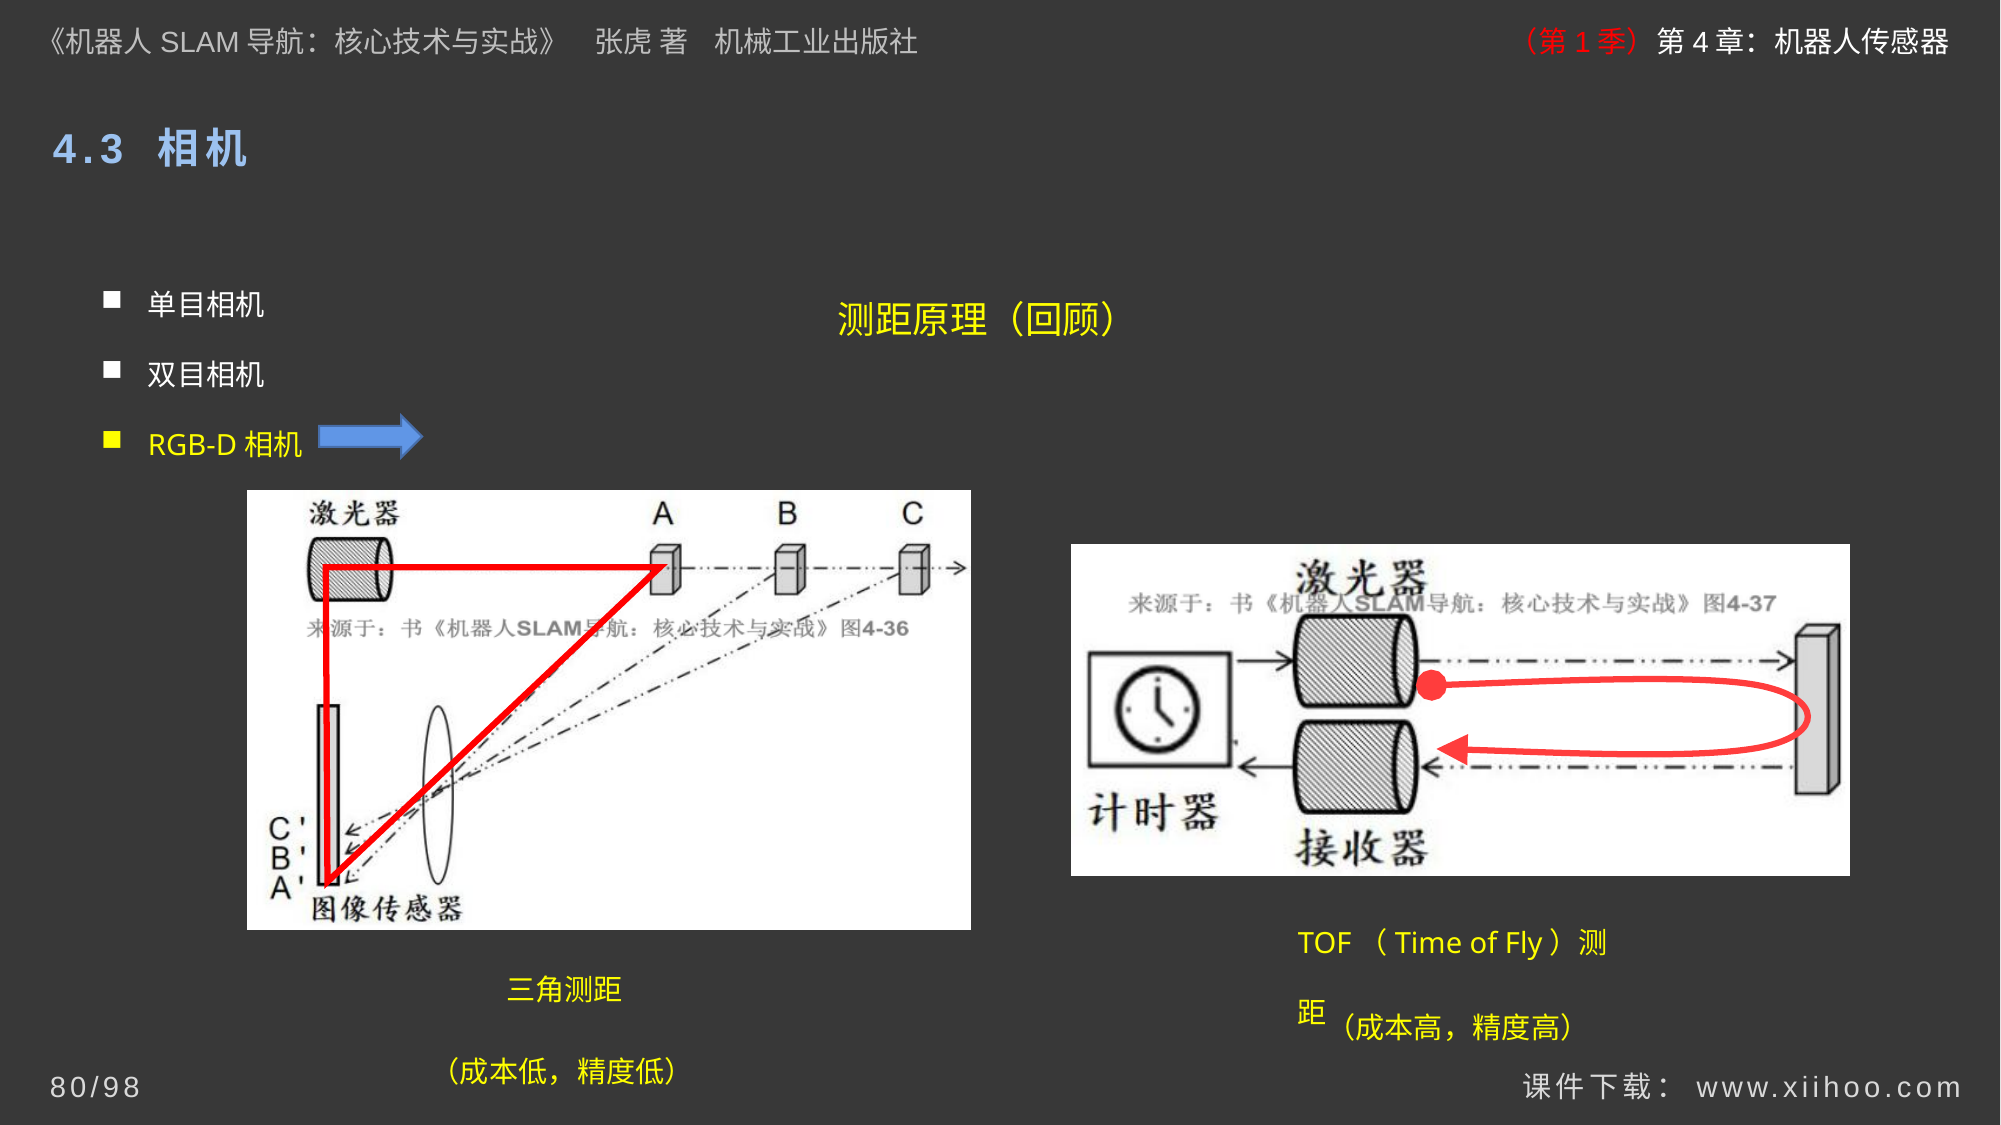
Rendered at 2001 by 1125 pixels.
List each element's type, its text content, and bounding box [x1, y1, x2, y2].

picture [0, 0, 2001, 1125]
text_box 80/98 [34, 1060, 187, 1111]
text_box （第1季）第4章：机器人传感器 [1075, 16, 1965, 66]
text_box 单目相机 双目相机 RGB-D相机 [86, 243, 361, 469]
text_box （成本高，精度高） [1311, 967, 1639, 1052]
title 4.3 相机 [38, 98, 620, 180]
text_box TOF（Time of Fly）测距 [1283, 881, 1639, 1037]
text_box 课件下载：www.xiihoo.com [1493, 1057, 1991, 1114]
text_box （成本低，精度低） [415, 1011, 743, 1096]
text_box 测距原理（回顾） [726, 243, 1249, 368]
text_box 三角测距 [491, 930, 727, 1011]
text_box [318, 413, 424, 460]
text_box 《机器人SLAM导航：核心技术与实战》 张虎 著 机械工业出版社 [16, 16, 940, 66]
